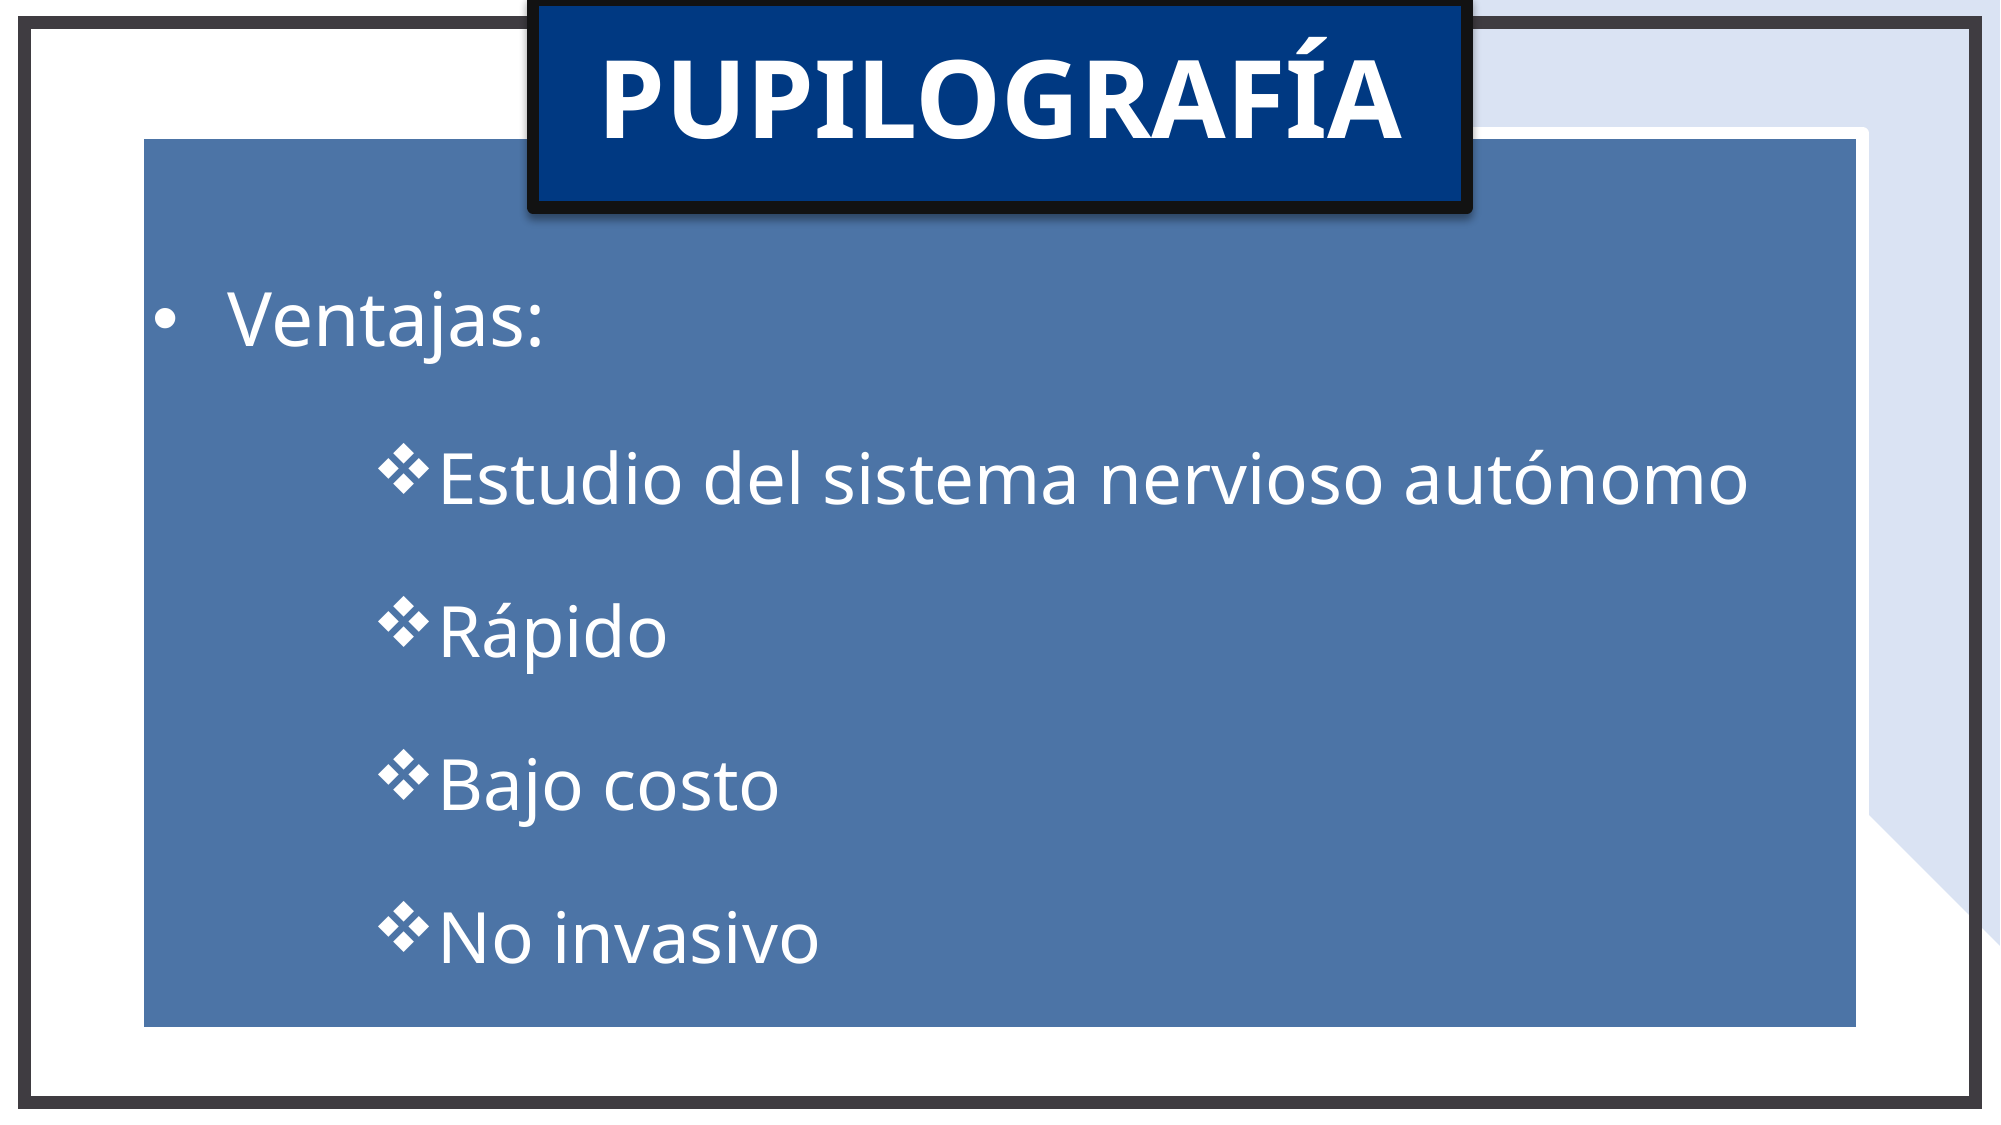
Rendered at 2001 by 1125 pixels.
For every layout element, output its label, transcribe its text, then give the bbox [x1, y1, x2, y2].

text_box [1468, 0, 2000, 948]
title PUPILOGRAFÍA [533, 0, 1467, 208]
text_box [23, 21, 1976, 1104]
